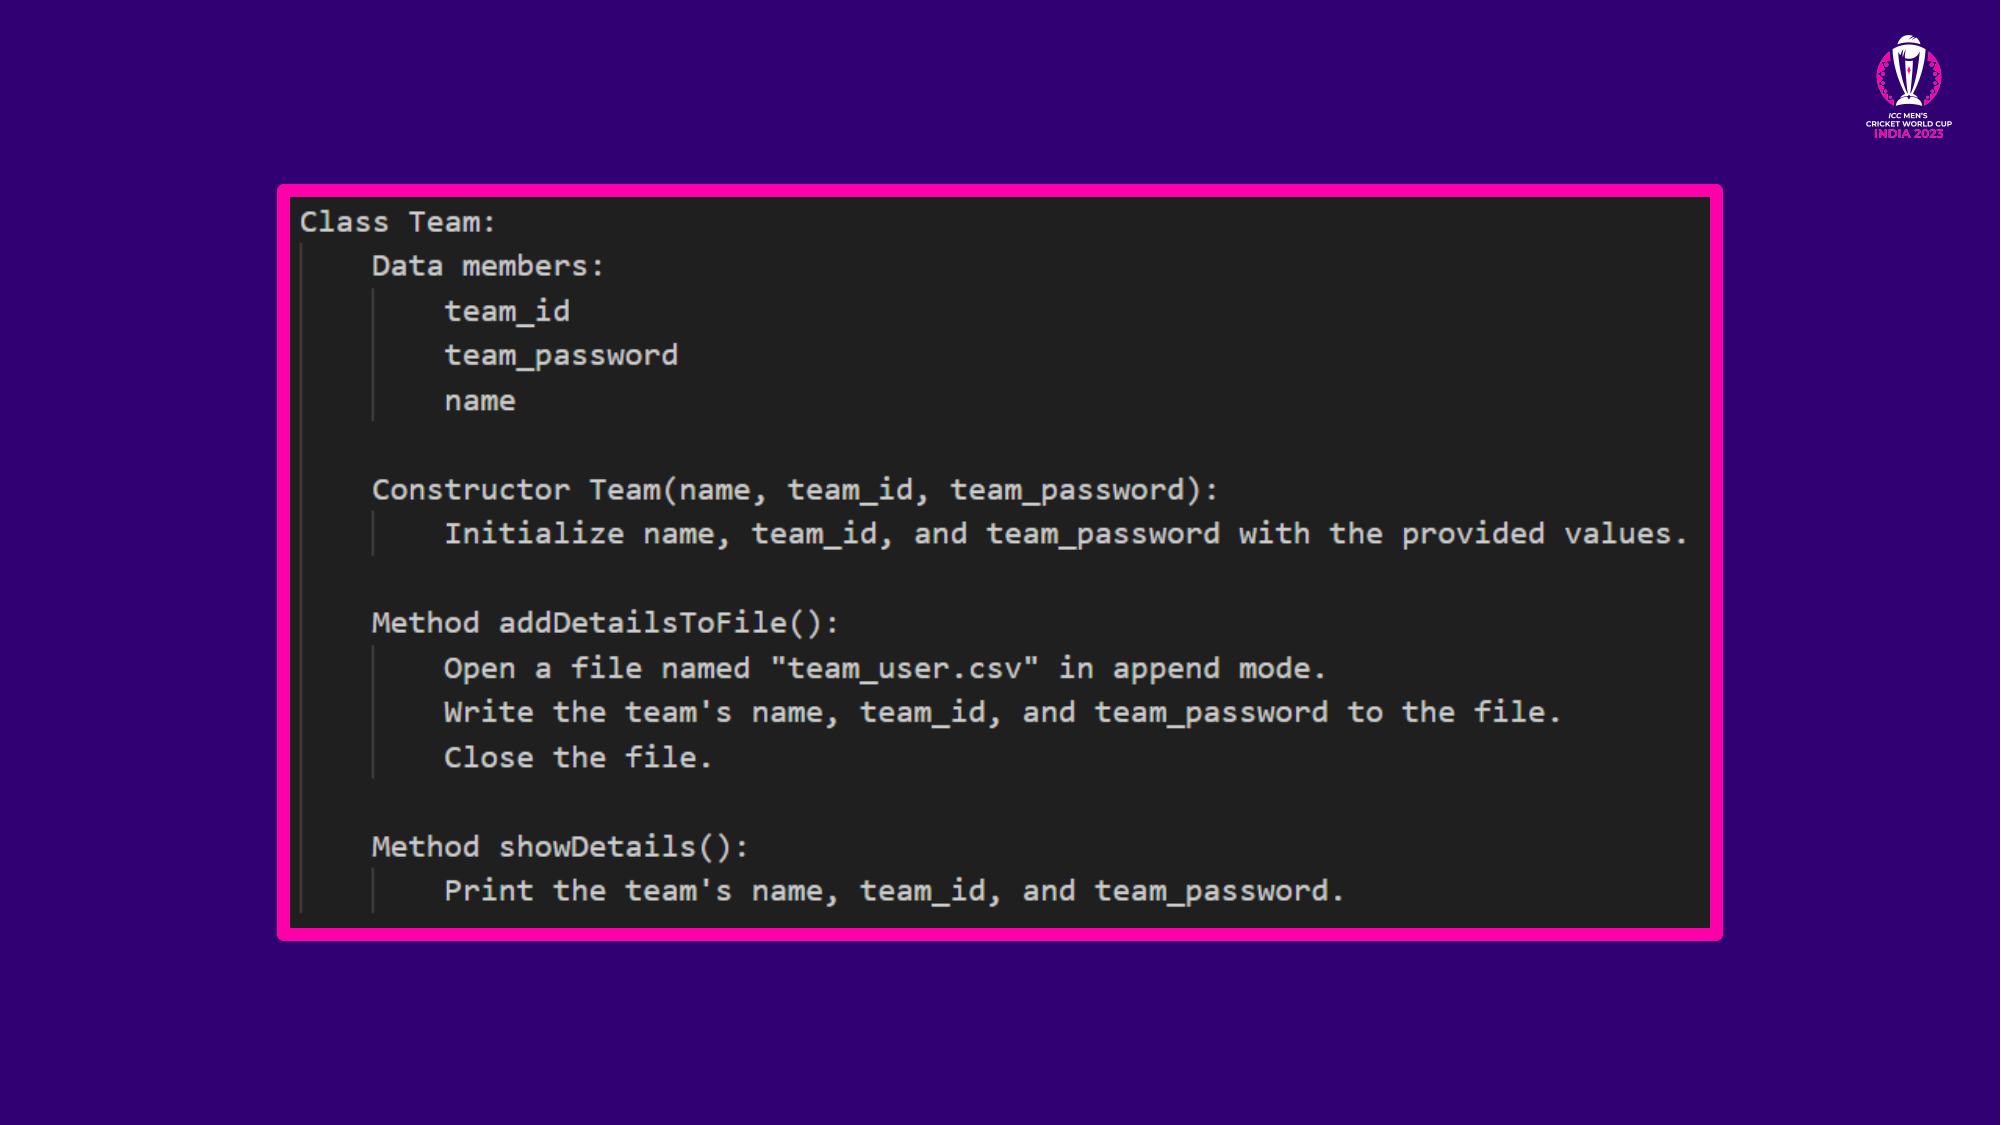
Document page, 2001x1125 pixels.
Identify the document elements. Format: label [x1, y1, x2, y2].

picture [289, 196, 1711, 929]
picture [1851, 30, 1966, 151]
